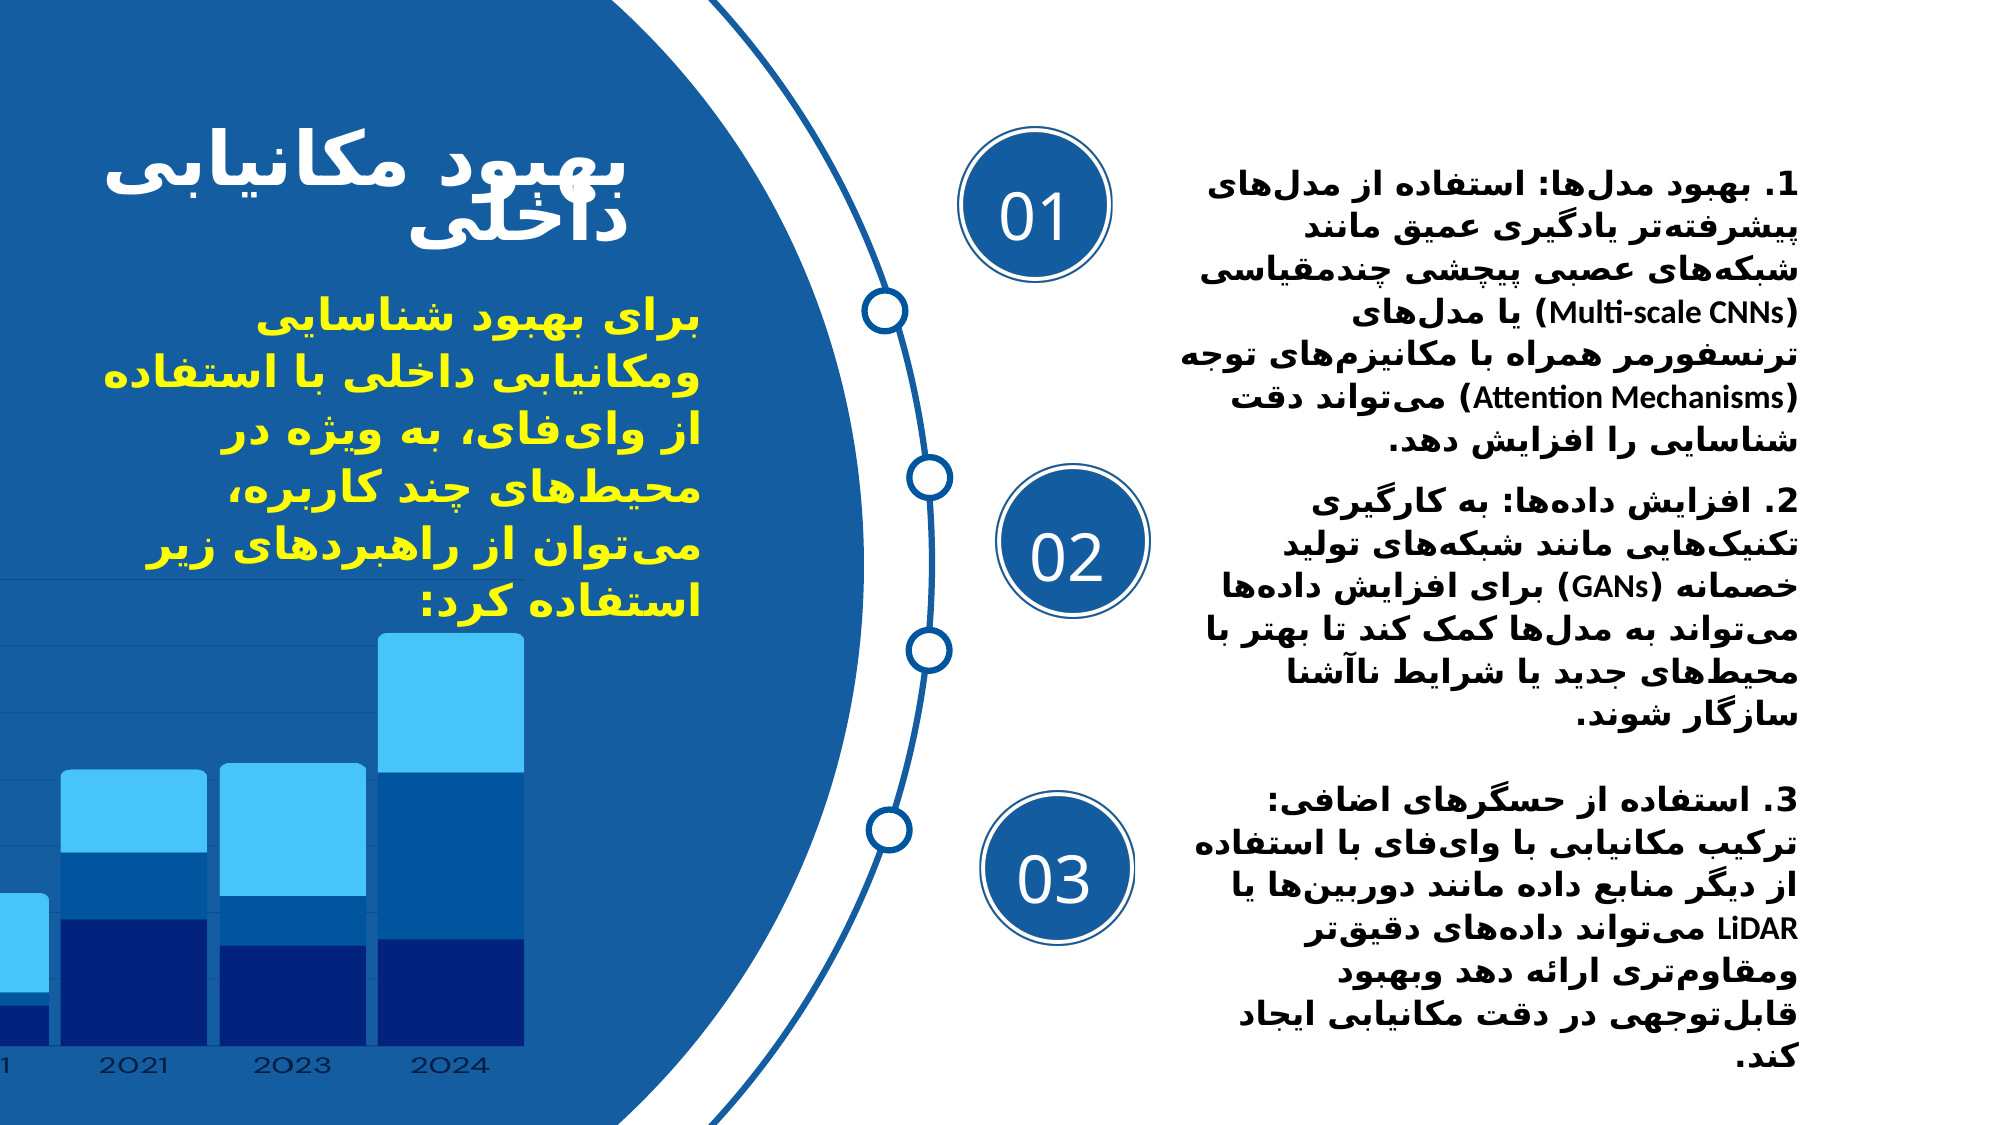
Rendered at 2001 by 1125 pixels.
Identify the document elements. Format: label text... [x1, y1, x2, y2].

text_box [956, 126, 1113, 283]
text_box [908, 629, 950, 671]
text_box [909, 457, 951, 498]
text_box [864, 0, 933, 1125]
text_box 2. افزایش داده‌ها: به کارگیری تکنیک‌هایی مانند شبکه‌های تولید خصمانه (GANs) برای افزایش داده‌ها می‌تواند به مدل‌ها کمک کند تا بهتر با محیط‌های جدید یا شرایط ناآشنا سازگار شوند. [1168, 476, 1800, 733]
text_box [995, 463, 1151, 619]
text_box [979, 790, 1136, 947]
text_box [864, 290, 906, 332]
text_box 02 [1005, 501, 1130, 595]
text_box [0, 0, 864, 1125]
text_box 03 [992, 824, 1117, 918]
text_box 1. بهبود مدل‌ها: استفاده از مدل‌های پیشرفته‌تر یادگیری عمیق مانند شبکه‌های عصبی پیچشی چندمقیاسی (Multi-scale CNNs) یا مدل‌های ترنسفورمر همراه با مکانیزم‌های توجه (Attention Mechanisms) می‌تواند دقت شناسایی را افزایش دهد. [1168, 115, 1800, 458]
text_box 3. استفاده از حسگرهای اضافی: ترکیب مکانیابی با وای‌فای با استفاده از دیگر منابع داده مانند دوربین‌ها یا LiDAR می‌تواند داده‌های دقیق‌تر ومقاوم‌تری ارائه دهد وبهبود قابل‌توجهی در دقت مکانیابی ایجاد کند. [1167, 775, 1799, 1075]
picture [0, 494, 620, 1125]
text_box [868, 809, 910, 851]
text_box 01 [974, 160, 1099, 254]
